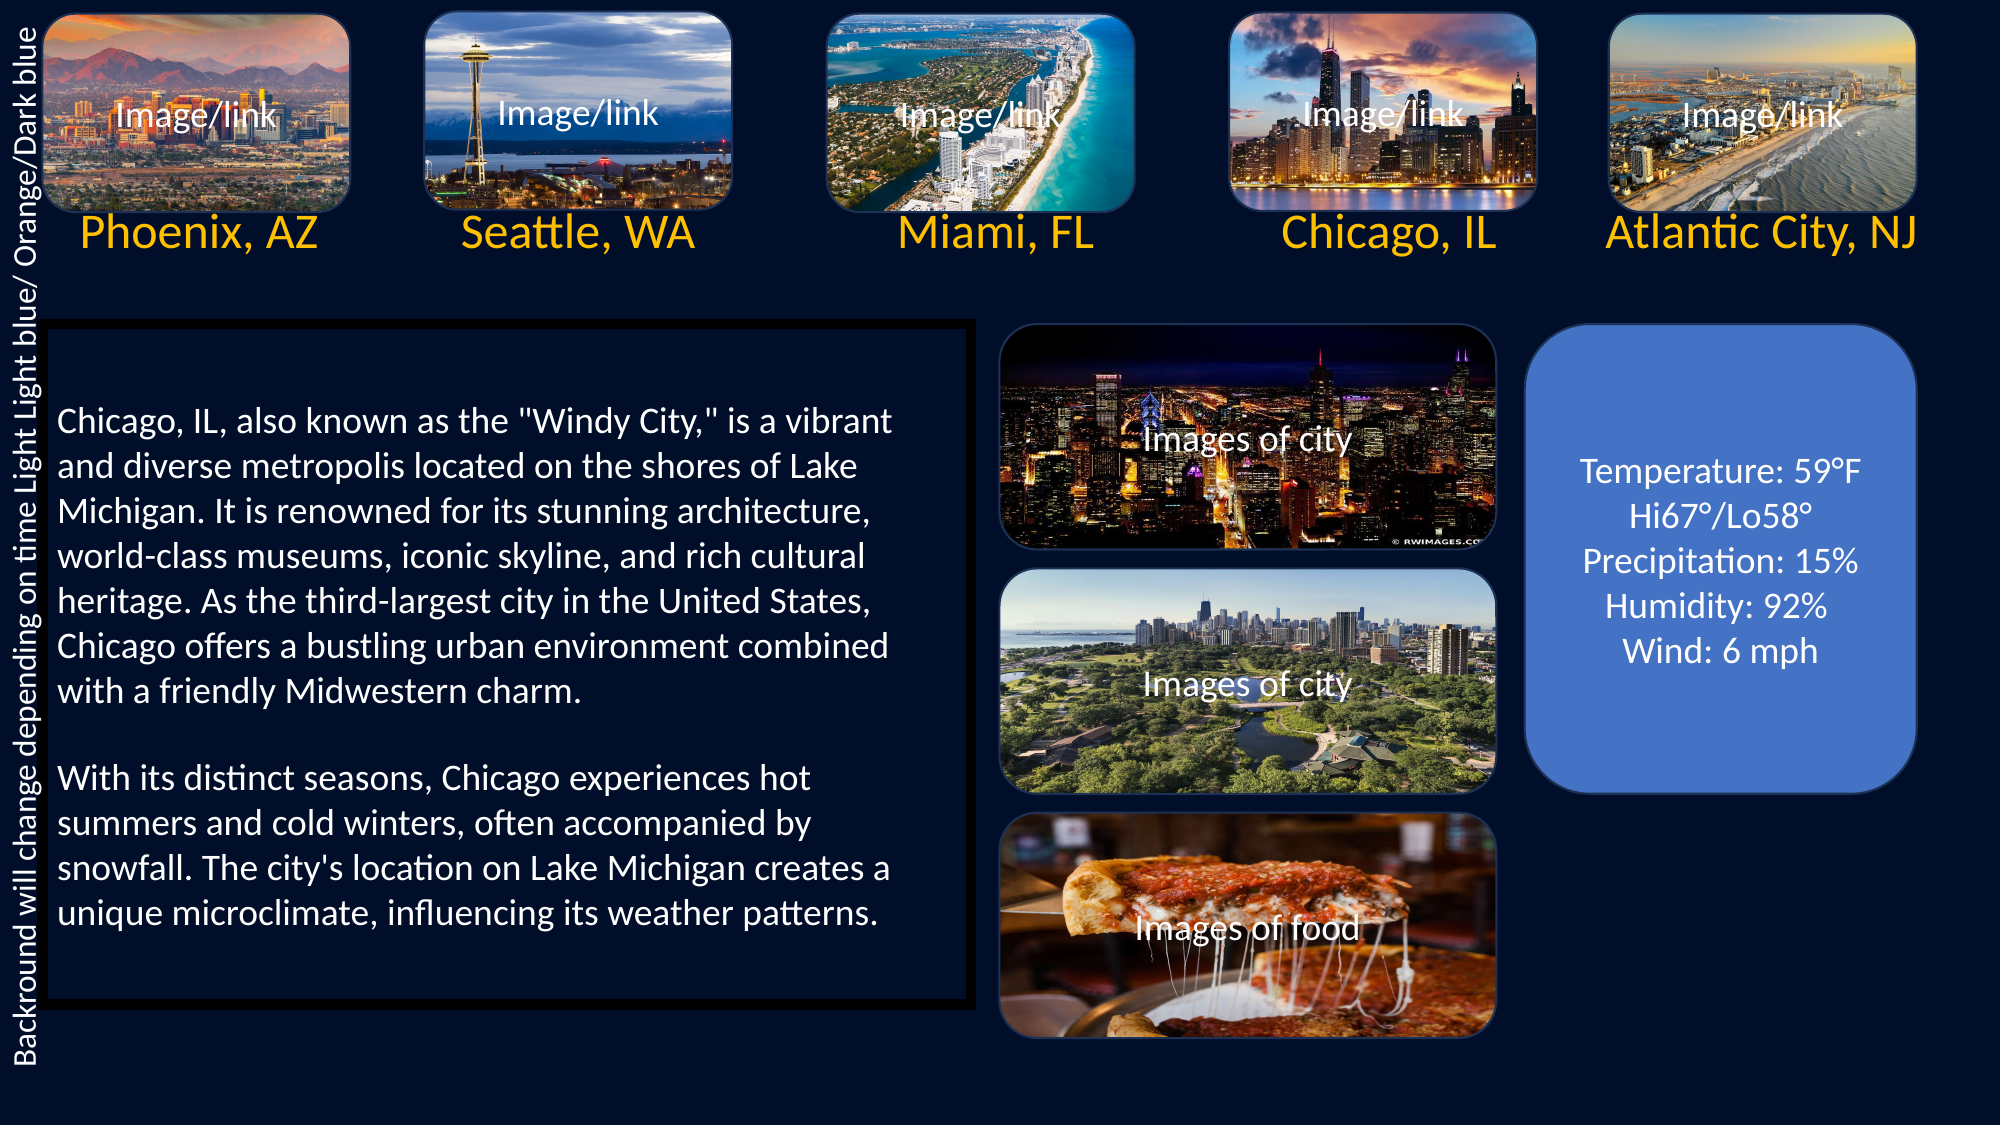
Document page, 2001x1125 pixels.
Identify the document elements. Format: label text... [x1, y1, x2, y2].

text_box Image/link [1228, 11, 1539, 212]
text_box Image/link [825, 12, 1136, 214]
text_box Chicago, IL, also known as the "Windy City," is a vibrant and diverse metropolis located on the shores of Lake Michigan. It is renowned for its stunning architecture, world-class museums, iconic skyline, and rich cultural heritage. As the third-largest city in the United States, Chicago offers a bustling urban environment combined with a friendly Midwestern charm. With its distinct seasons, Chicago experiences hot summers and cold winters, often accompanied by snowfall. The city's location on Lake Michigan creates a unique microclimate, influencing its weather patterns. [50, 323, 972, 1006]
text_box Image/link [50, 12, 352, 212]
text_box Image/link [1607, 12, 1918, 190]
text_box Images of city [998, 567, 1498, 795]
text_box Chicago, IL [1266, 190, 1520, 266]
text_box Temperature: 59°F Hi67°/Lo58° Precipitation: 15% Humidity: 92% Wind: 6 mph [1523, 322, 1918, 795]
text_box Phoenix, AZ [64, 190, 354, 266]
text_box Atlantic City, NJ [1590, 190, 1935, 266]
text_box Backround will change depending on time Light Light blue/ Orange/Dark blue [0, 0, 50, 1083]
text_box Seattle, WA [446, 190, 735, 266]
text_box Images of food [998, 811, 1498, 1040]
text_box Images of city [998, 323, 1498, 551]
text_box Miami, FL [882, 190, 1135, 266]
text_box Image/link [423, 10, 734, 209]
